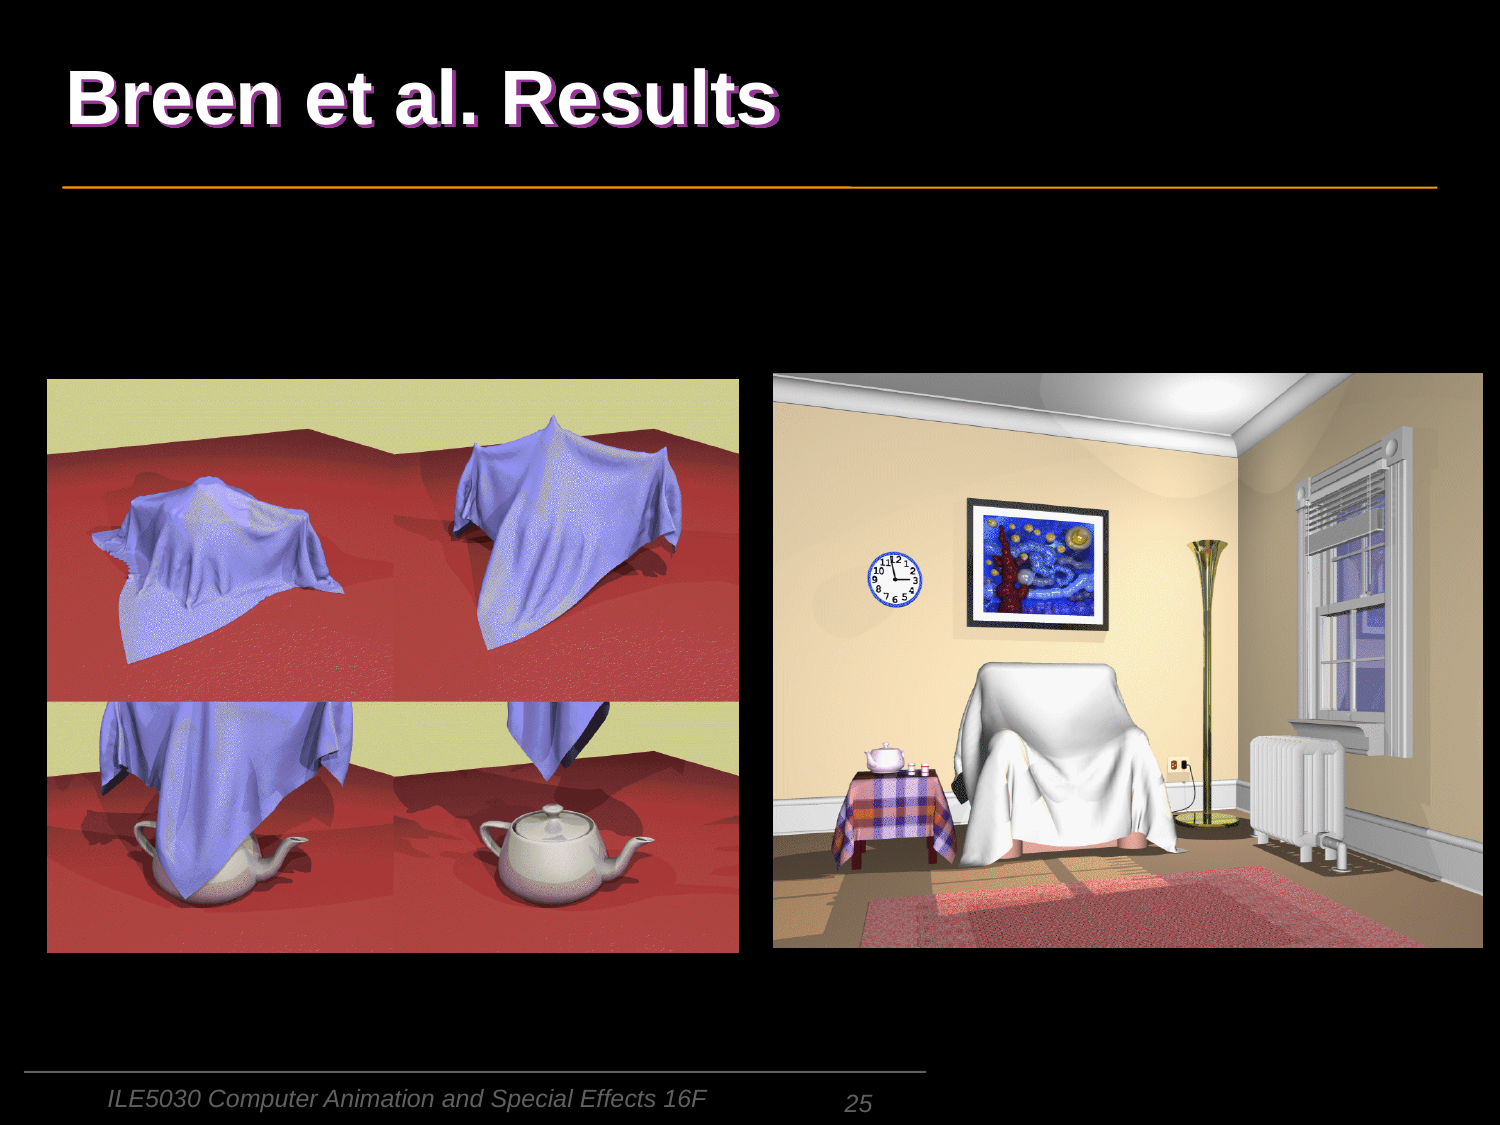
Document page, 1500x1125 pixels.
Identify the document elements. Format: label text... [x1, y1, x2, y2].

slide_number 25 [537, 1084, 888, 1125]
picture [47, 379, 739, 953]
picture [773, 373, 1483, 949]
footer ILE5030 Computer Animation and Special Effects 16F [92, 1074, 838, 1125]
title Breen et al. Results [50, 0, 1150, 188]
